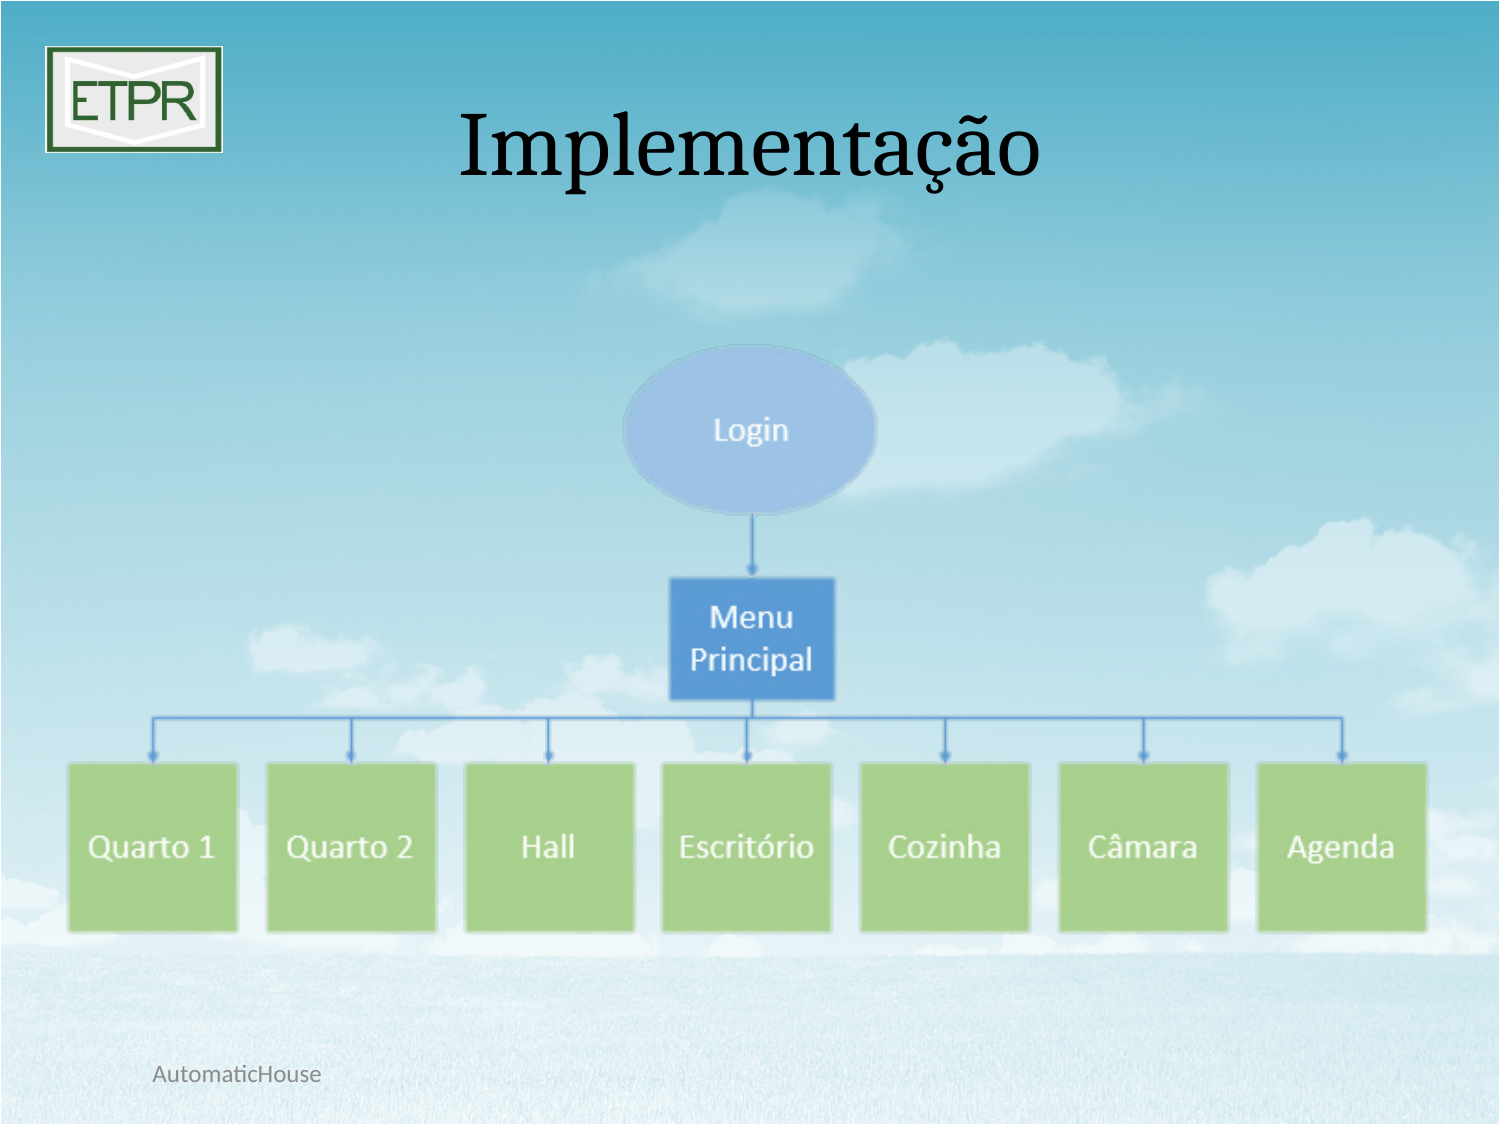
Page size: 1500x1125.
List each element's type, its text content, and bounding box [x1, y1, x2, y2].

picture [45, 46, 223, 153]
title Implementação [75, 45, 1425, 233]
footer AutomaticHouse [0, 1042, 475, 1103]
picture [45, 332, 1453, 952]
